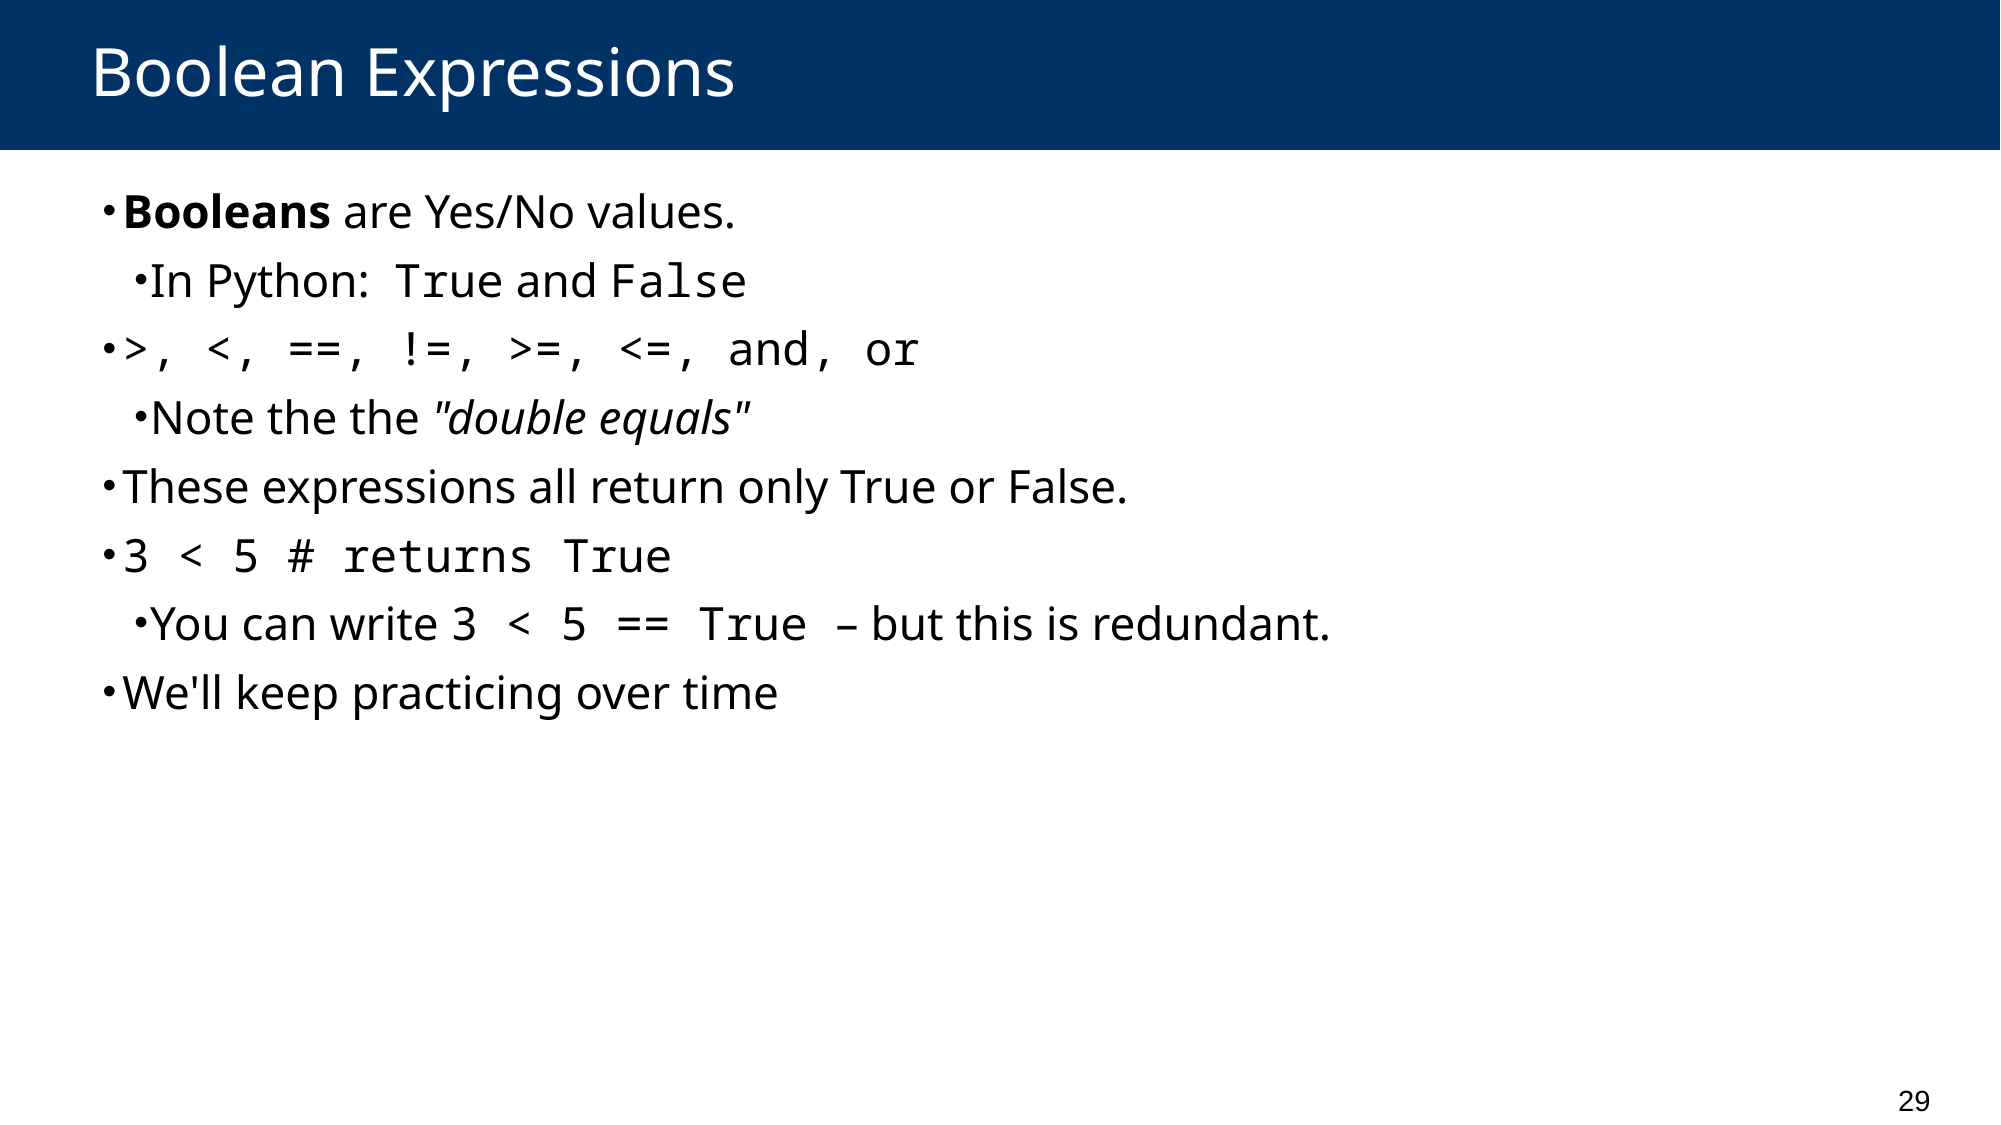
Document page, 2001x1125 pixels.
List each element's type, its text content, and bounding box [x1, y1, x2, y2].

list Booleans are Yes/No values. In Python: True and False >, <, ==, !=, >=, <=, and, or Note the the "double equals" These expressions all return only True or False. 3 < 5 # returns True You can write 3 < 5 == True – but this is redundant. We'll keep practicing over time [87, 174, 1525, 1038]
slide_number 29 [1883, 1074, 2000, 1125]
title Boolean Expressions [0, 0, 2000, 152]
